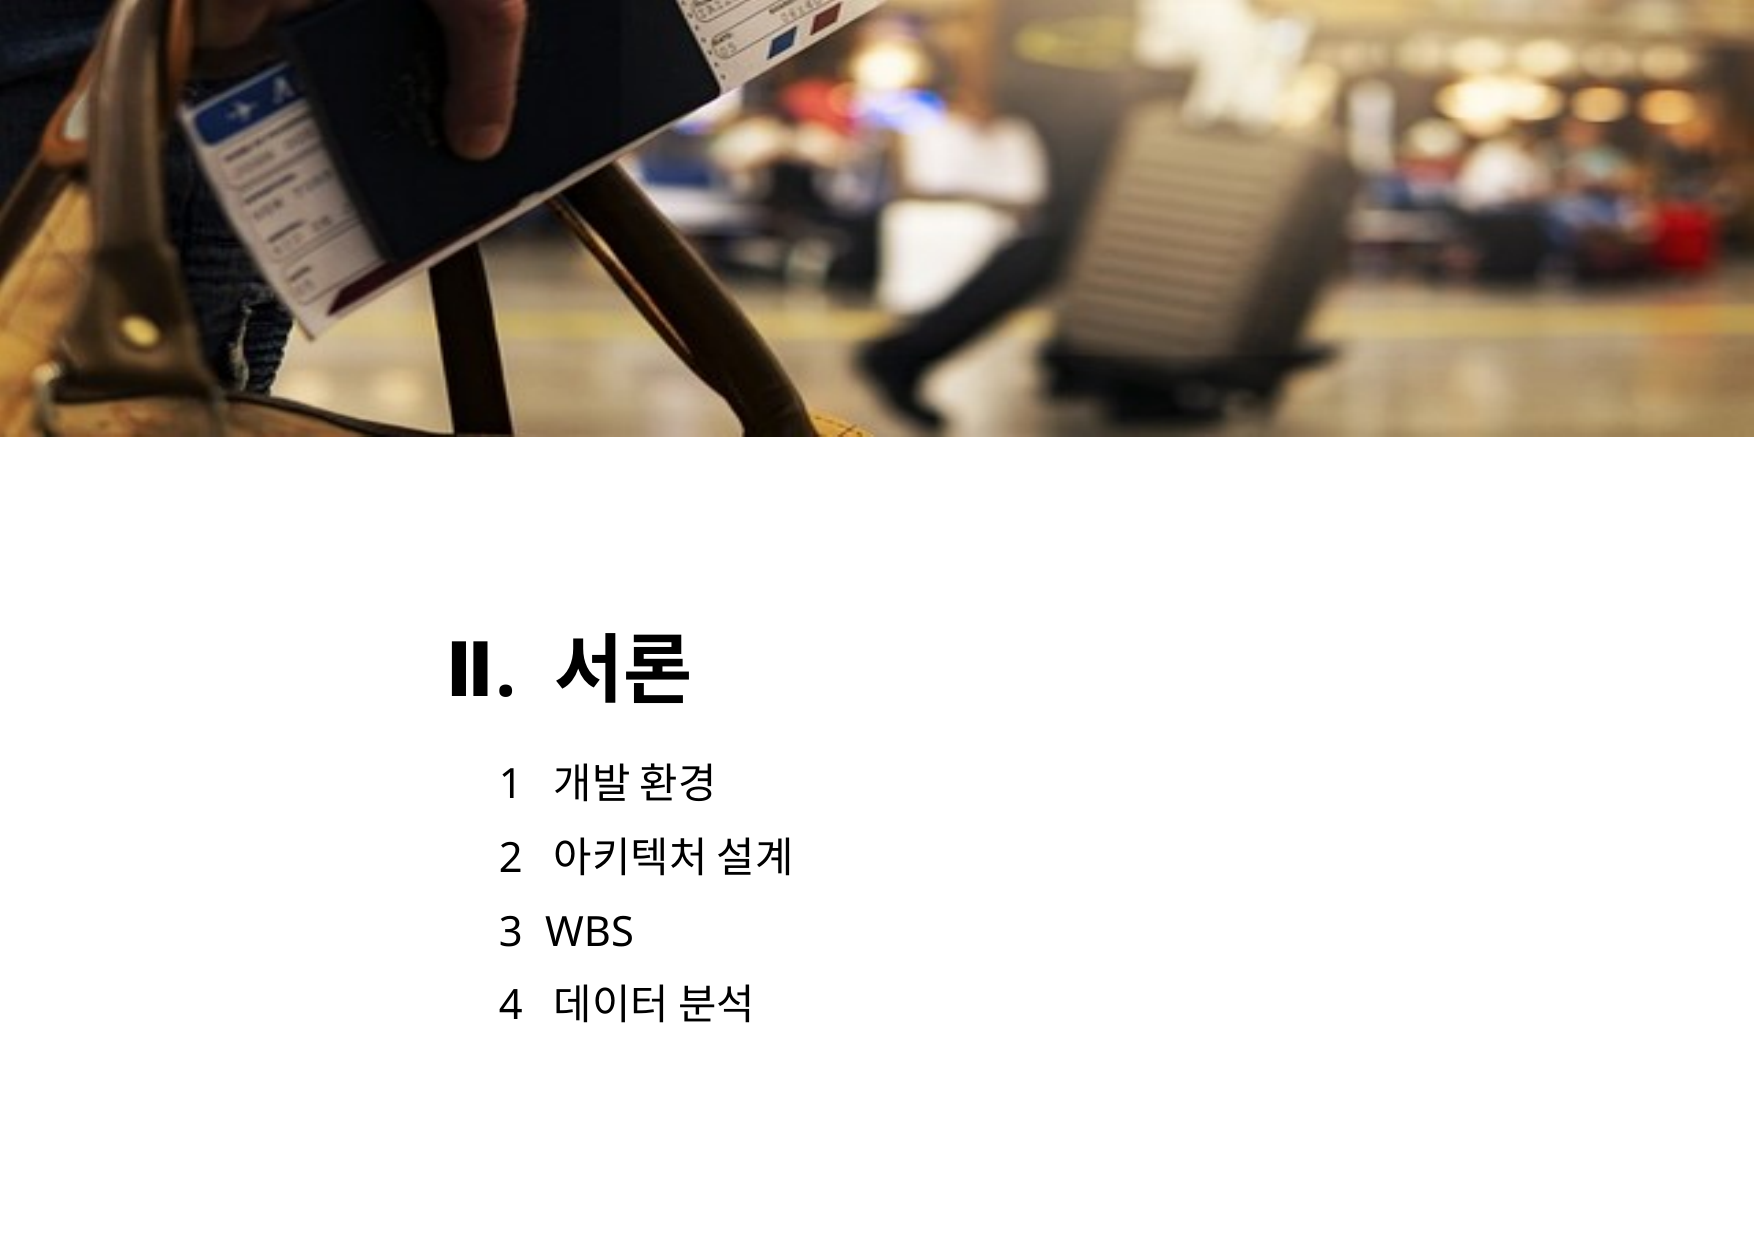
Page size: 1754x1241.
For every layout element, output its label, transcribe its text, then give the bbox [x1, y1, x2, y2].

picture [0, 0, 1754, 438]
text_box Ⅱ. 서론 [431, 614, 1199, 719]
text_box 개발 환경 아키텍처 설계 WBS 데이터 분석 [484, 749, 1300, 1036]
